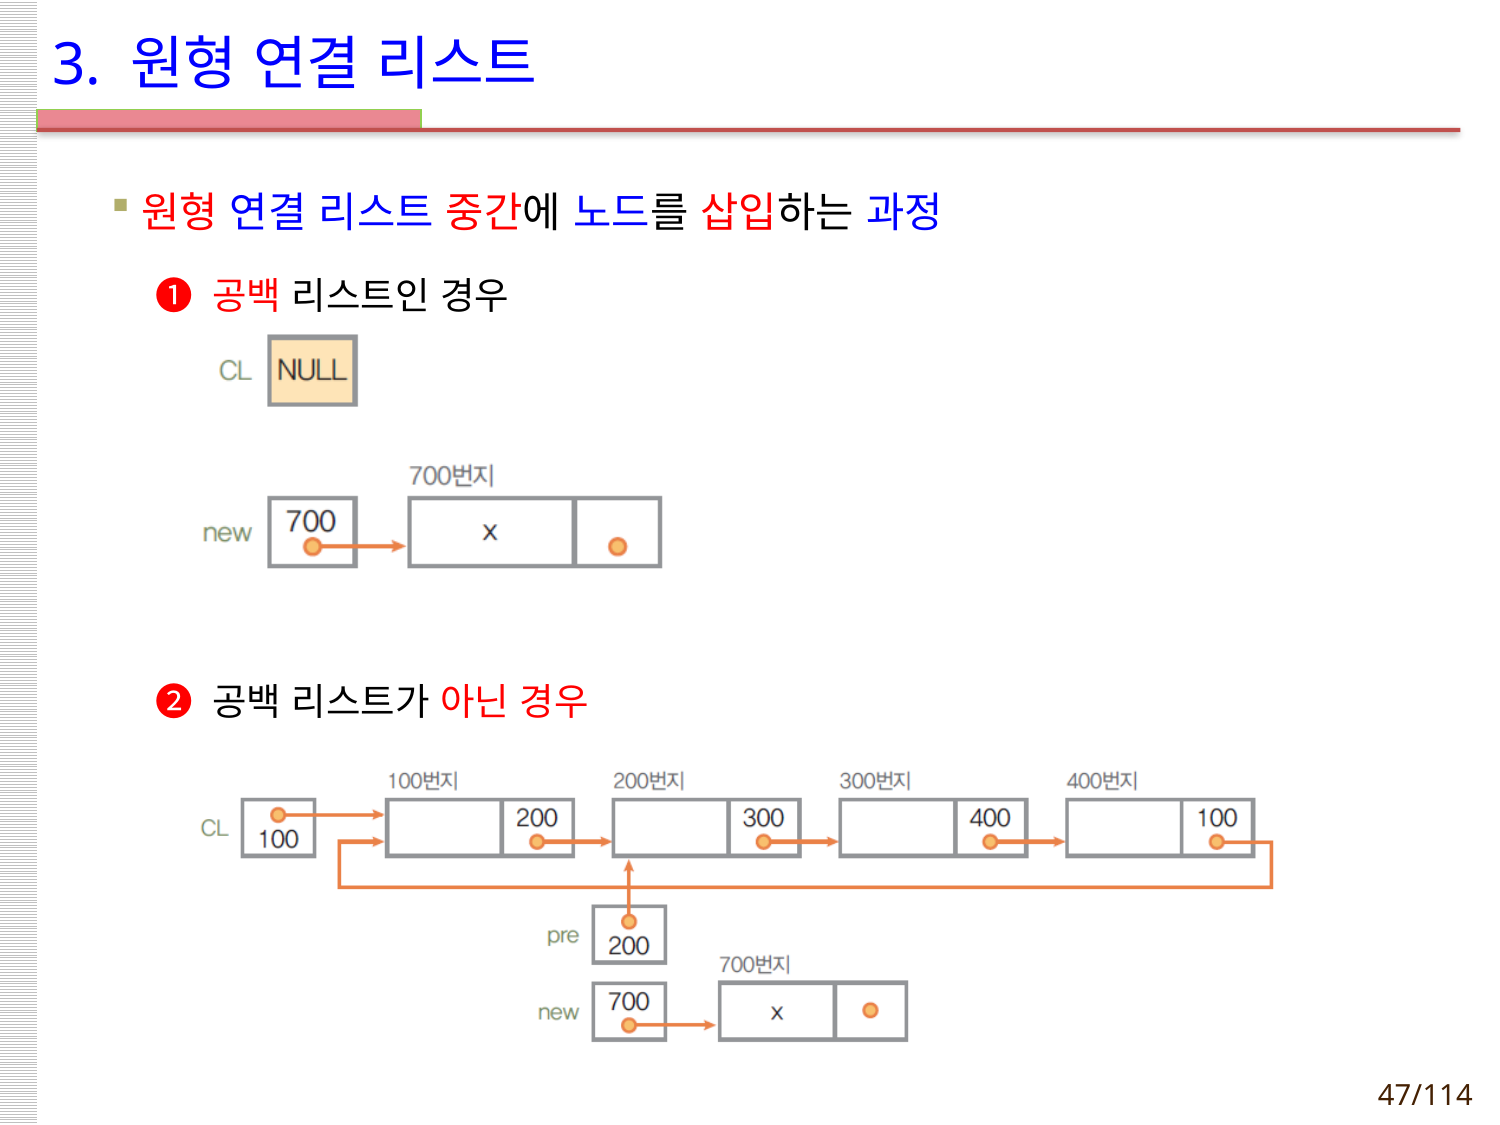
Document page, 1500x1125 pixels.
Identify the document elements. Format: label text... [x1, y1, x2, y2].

picture [190, 760, 1278, 1048]
picture [194, 329, 668, 585]
list 원형 연결 리스트 중간에 노드를 삽입하는 과정 ➊ 공백 리스트인 경우 ➋ 공백 리스트가 아닌 경우 [37, 152, 1463, 1091]
title 3. 원형 연결 리스트 [37, 13, 1278, 109]
